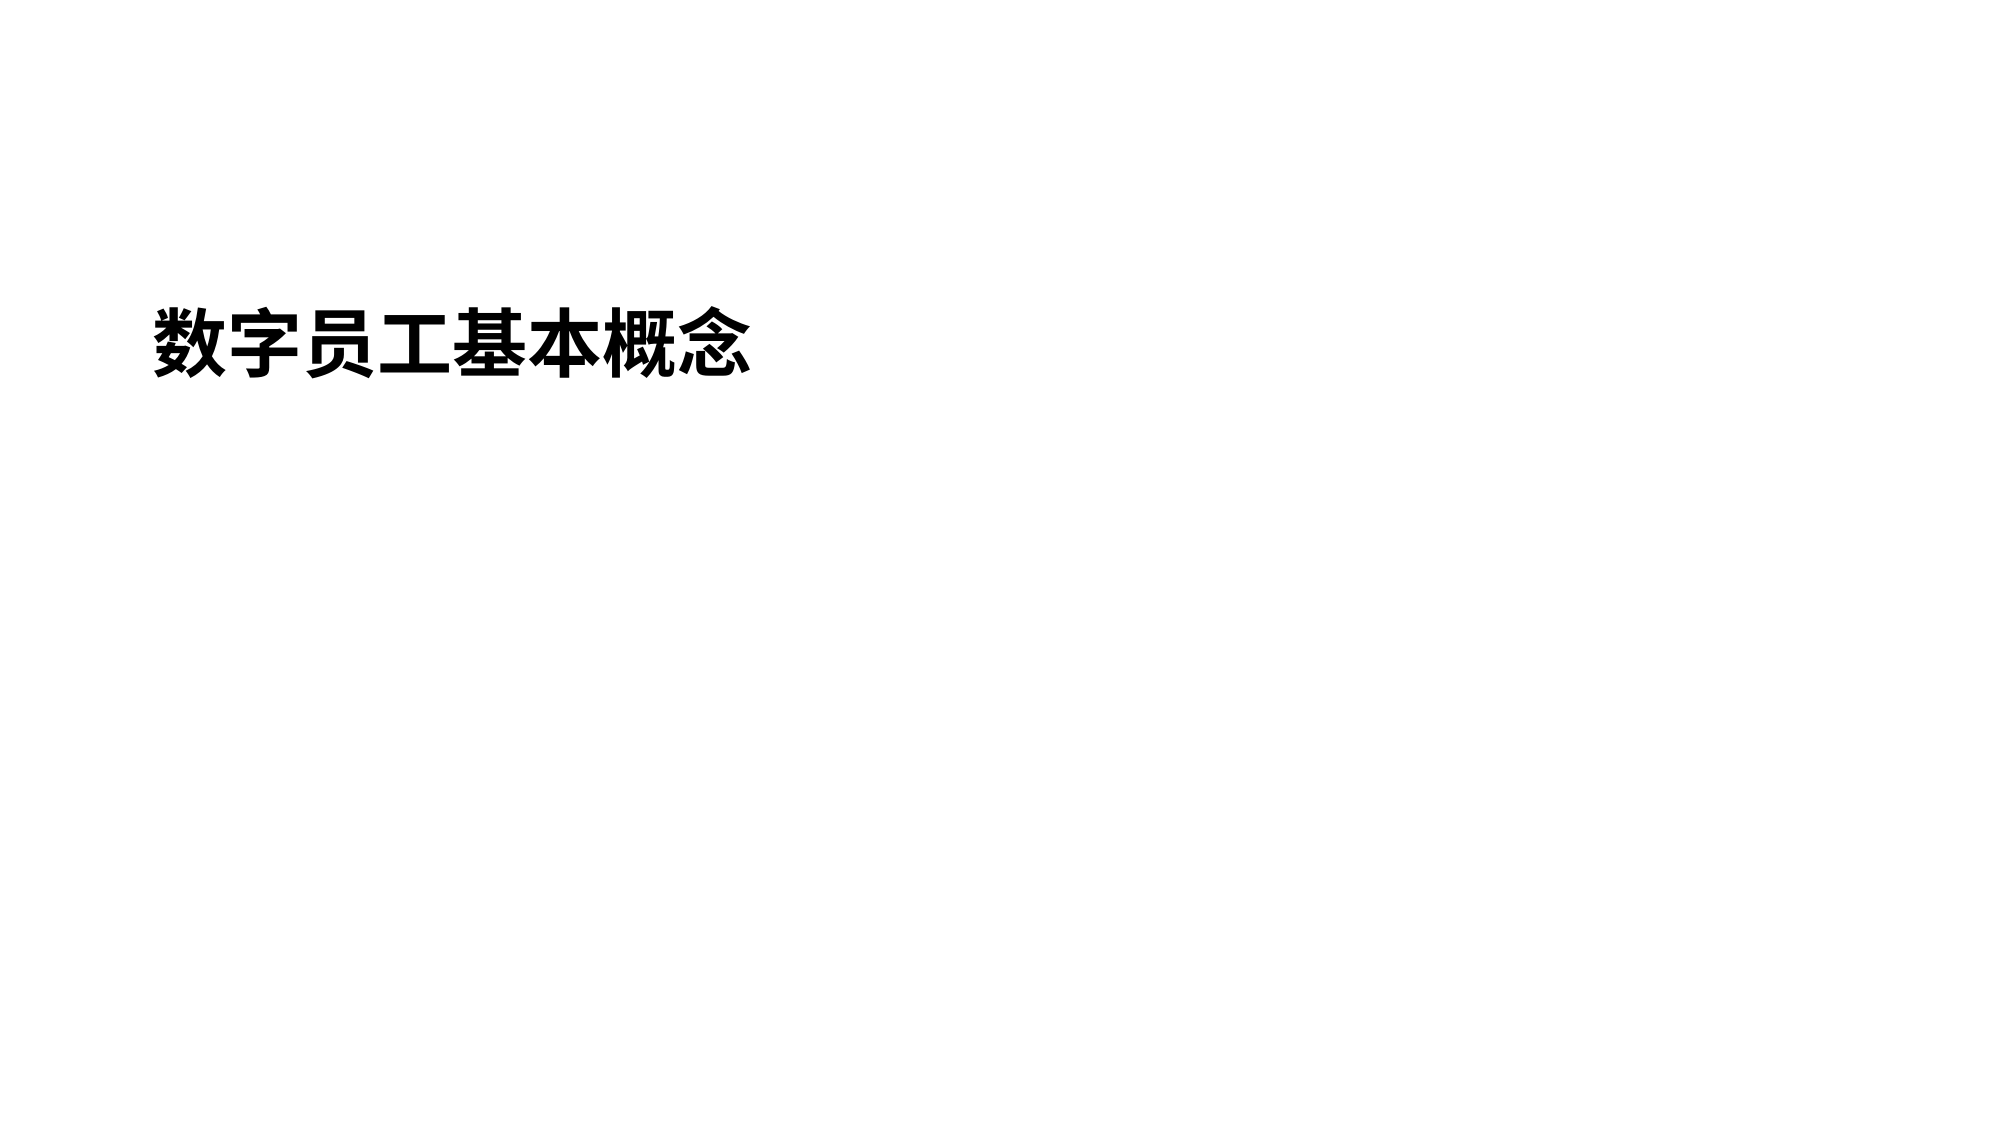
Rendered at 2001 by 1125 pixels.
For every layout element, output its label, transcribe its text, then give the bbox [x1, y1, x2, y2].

list 数字员工基本概念 [137, 299, 1863, 1014]
